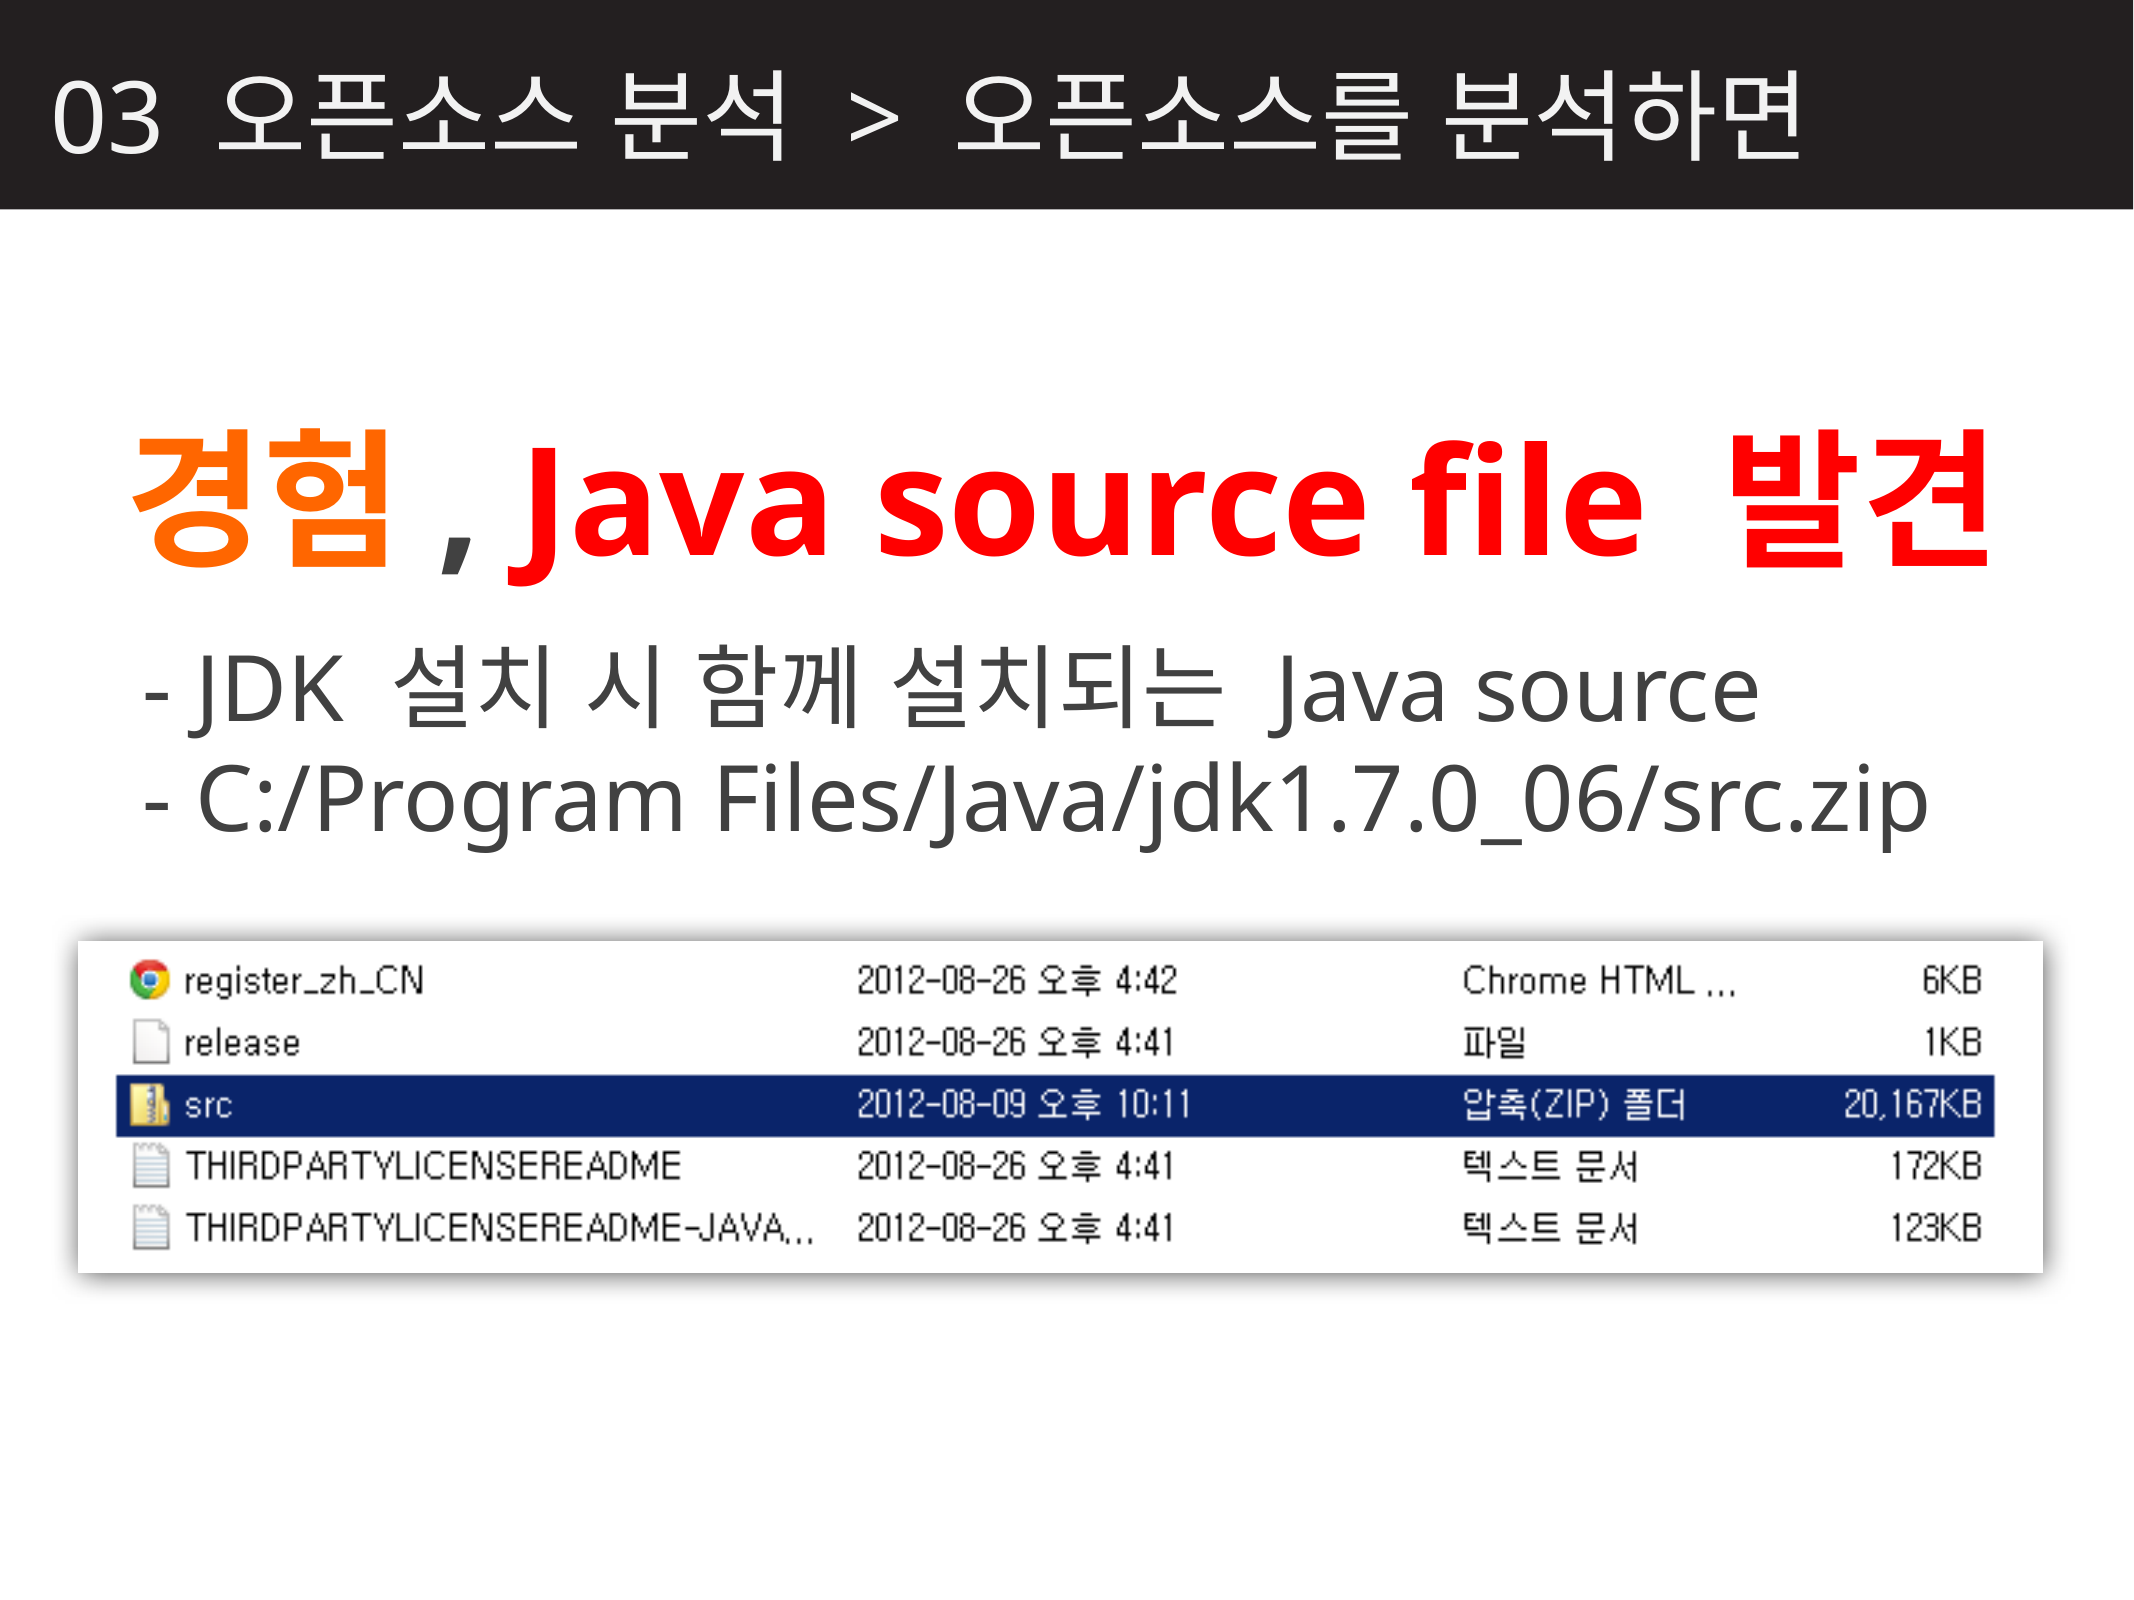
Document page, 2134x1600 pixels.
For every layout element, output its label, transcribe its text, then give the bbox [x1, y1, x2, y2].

text_box 03 오픈소스 분석 > 오픈소스를 분석하면 [35, 22, 1825, 182]
text_box - JDK 설치 시 함께 설치되는 Java source - C:/Program Files/Java/jdk1.7.0_06/src.zip [127, 622, 1950, 858]
text_box 경험, Java source file 발견 [50, 315, 2024, 600]
picture [78, 941, 2044, 1273]
